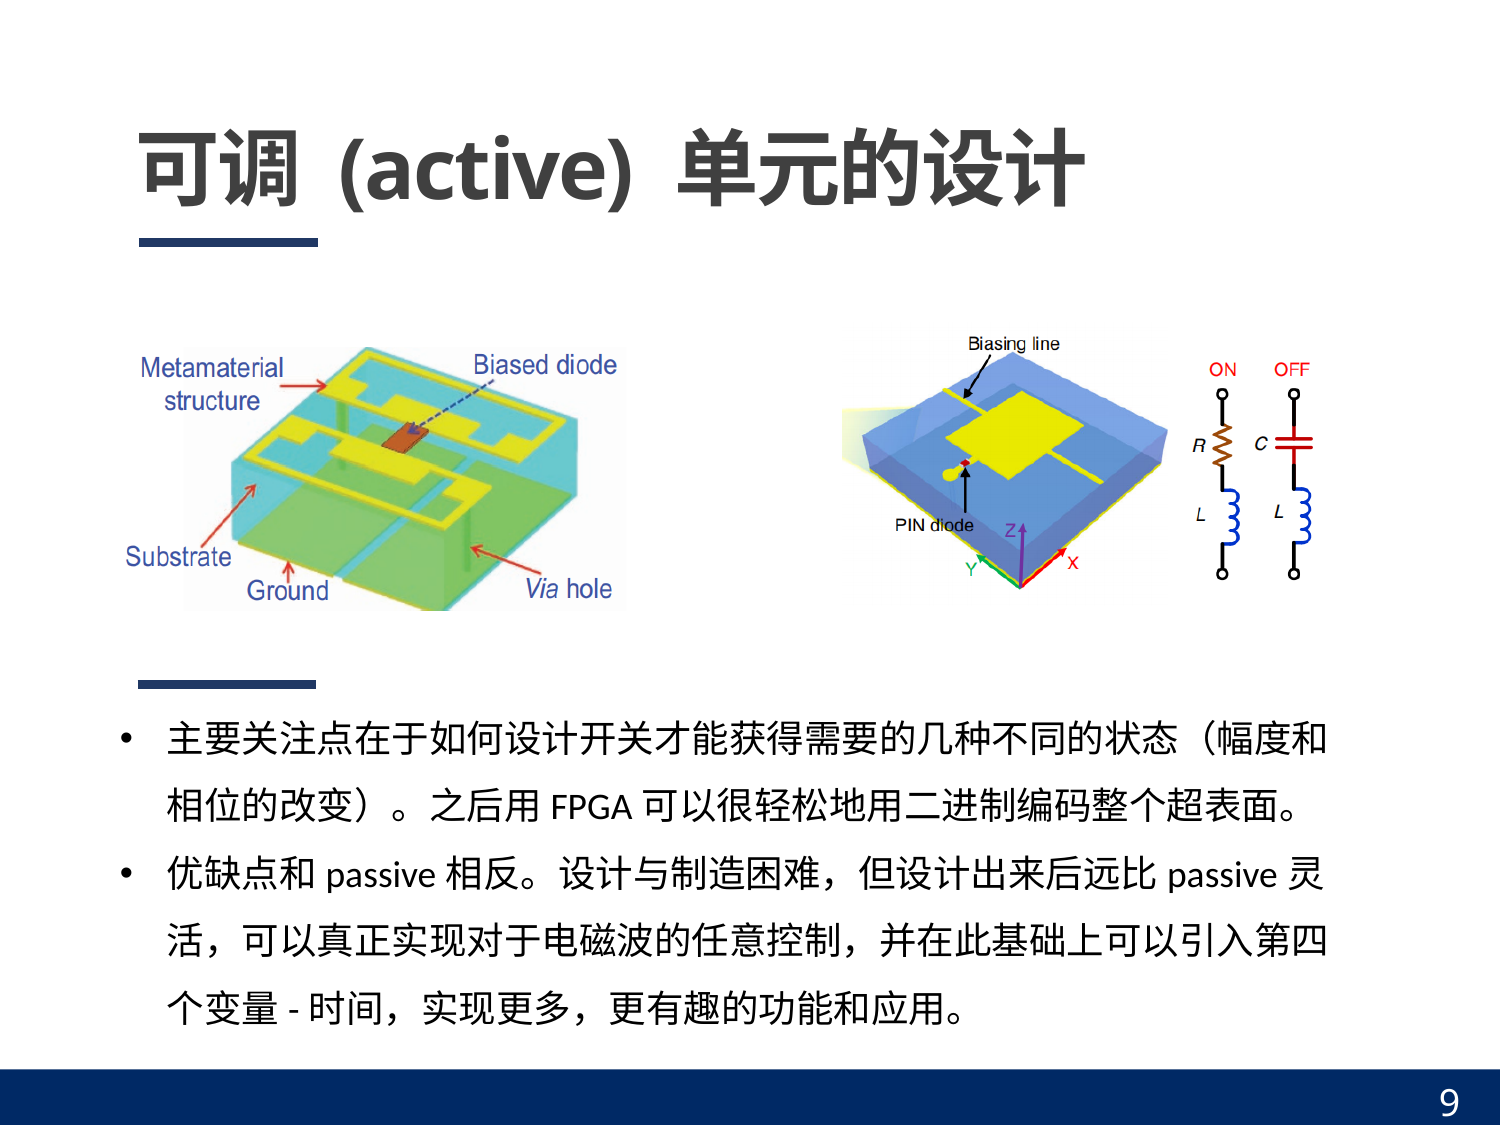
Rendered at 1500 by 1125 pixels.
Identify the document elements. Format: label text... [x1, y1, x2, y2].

text_box [0, 1068, 1500, 1125]
picture [842, 322, 1336, 608]
text_box 可调 (active) 单元的设计 [120, 107, 1450, 224]
text_box 主要关注点在于如何设计开关才能获得需要的几种不同的状态（幅度和相位的改变）。之后用FPGA可以很轻松地用二进制编码整个超表面。 优缺点和passive相反。设计与制造困难，但设计出来后远比passive灵活，可以真正实现对于电磁波的任意控制，并在此基础上可以引入第四个变量-时间，实现更多，更有趣的功能和应用。 [105, 684, 1374, 1037]
picture [120, 322, 658, 611]
text_box 9 [1399, 1072, 1500, 1125]
